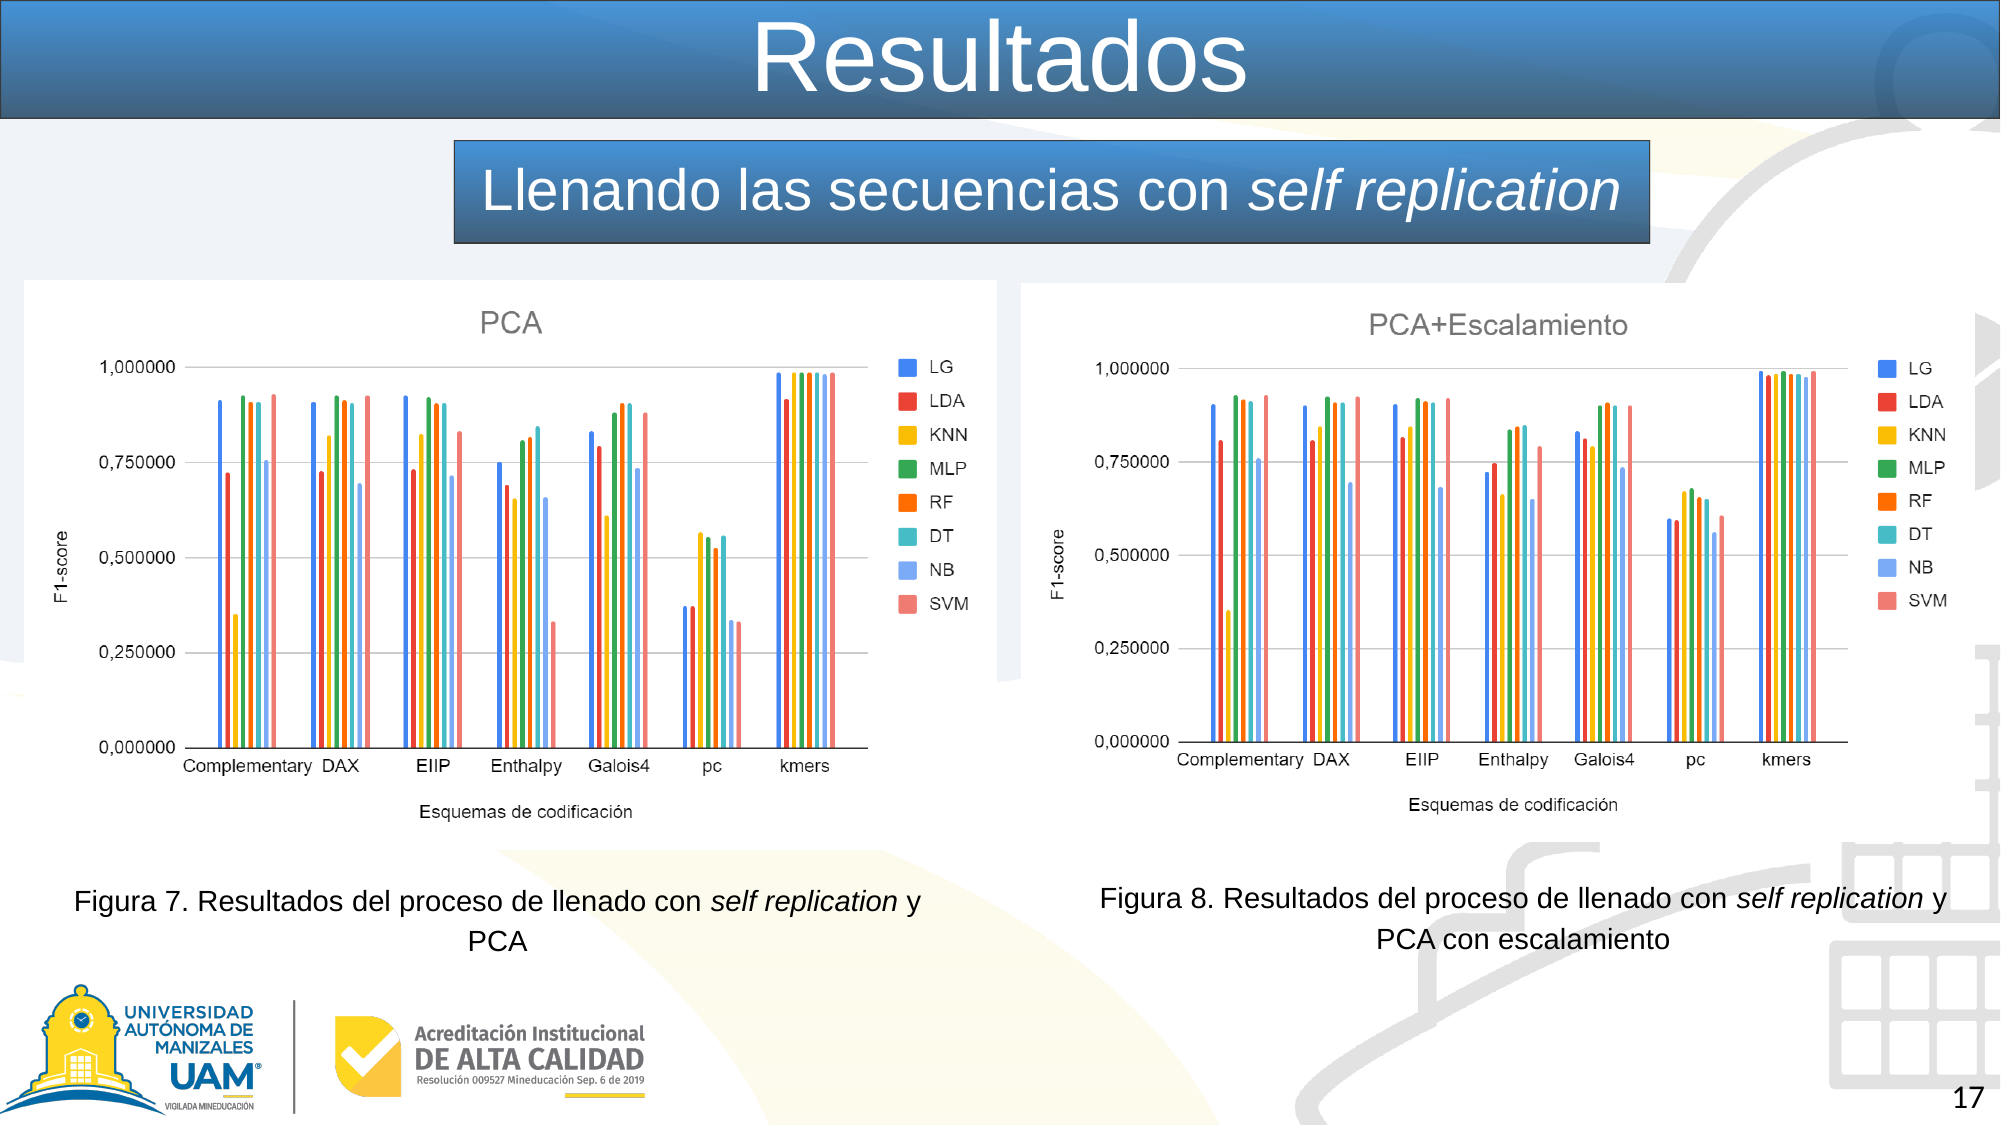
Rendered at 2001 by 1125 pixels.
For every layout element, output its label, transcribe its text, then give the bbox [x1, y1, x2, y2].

picture [0, 0, 2001, 1125]
text_box Figura 8. Resultados del proceso de llenado con self replication y PCA con escalamiento [1054, 859, 1993, 979]
slide_number 17 [1550, 1065, 2000, 1125]
text_box Resultados [0, 0, 2000, 119]
text_box Figura 7. Resultados del proceso de llenado con self replication y PCA [28, 861, 967, 981]
text_box Llenando las secuencias con self replication [453, 140, 1651, 244]
